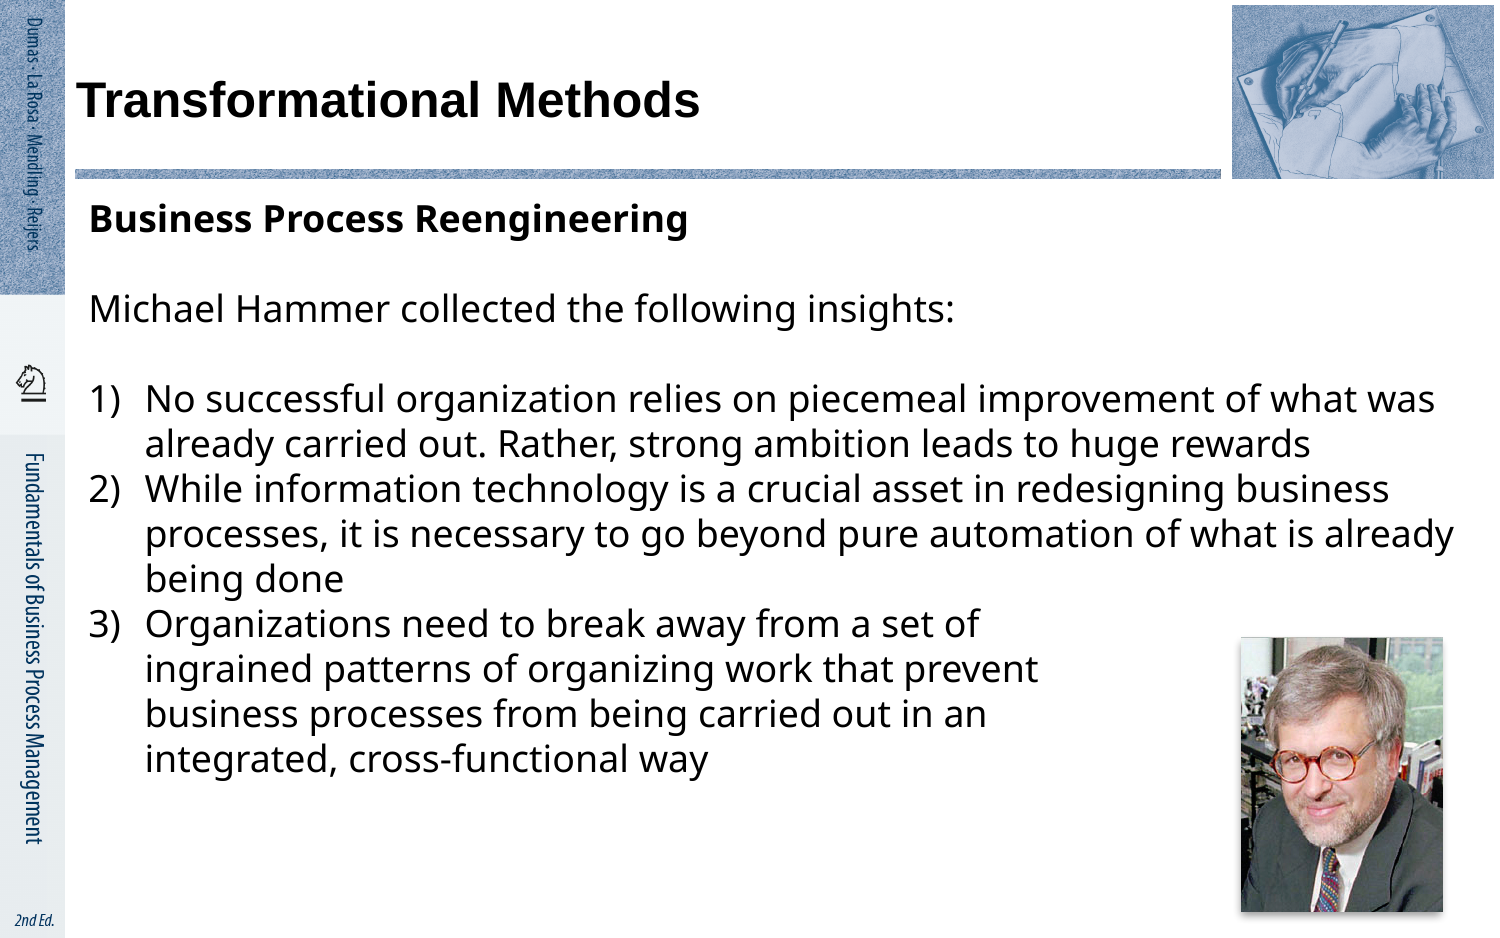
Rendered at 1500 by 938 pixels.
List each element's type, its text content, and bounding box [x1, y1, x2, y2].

text_box Business Process Reengineering Michael Hammer collected the following insights: No successful organization relies on piecemeal improvement of what was already carried out. Rather, strong ambition leads to huge rewards While information technology is a crucial asset in redesigning business processes, it is necessary to go beyond pure automation of what is already being done Organizations need to break away from a set of ingrained patterns of organizing work that prevent business processes from being carried out in an integrated, cross-functional way [73, 187, 1500, 833]
picture [1232, 5, 1494, 179]
title Transformational Methods [75, 22, 1198, 172]
picture [1241, 637, 1443, 912]
picture [75, 169, 1221, 179]
picture [0, 0, 65, 938]
